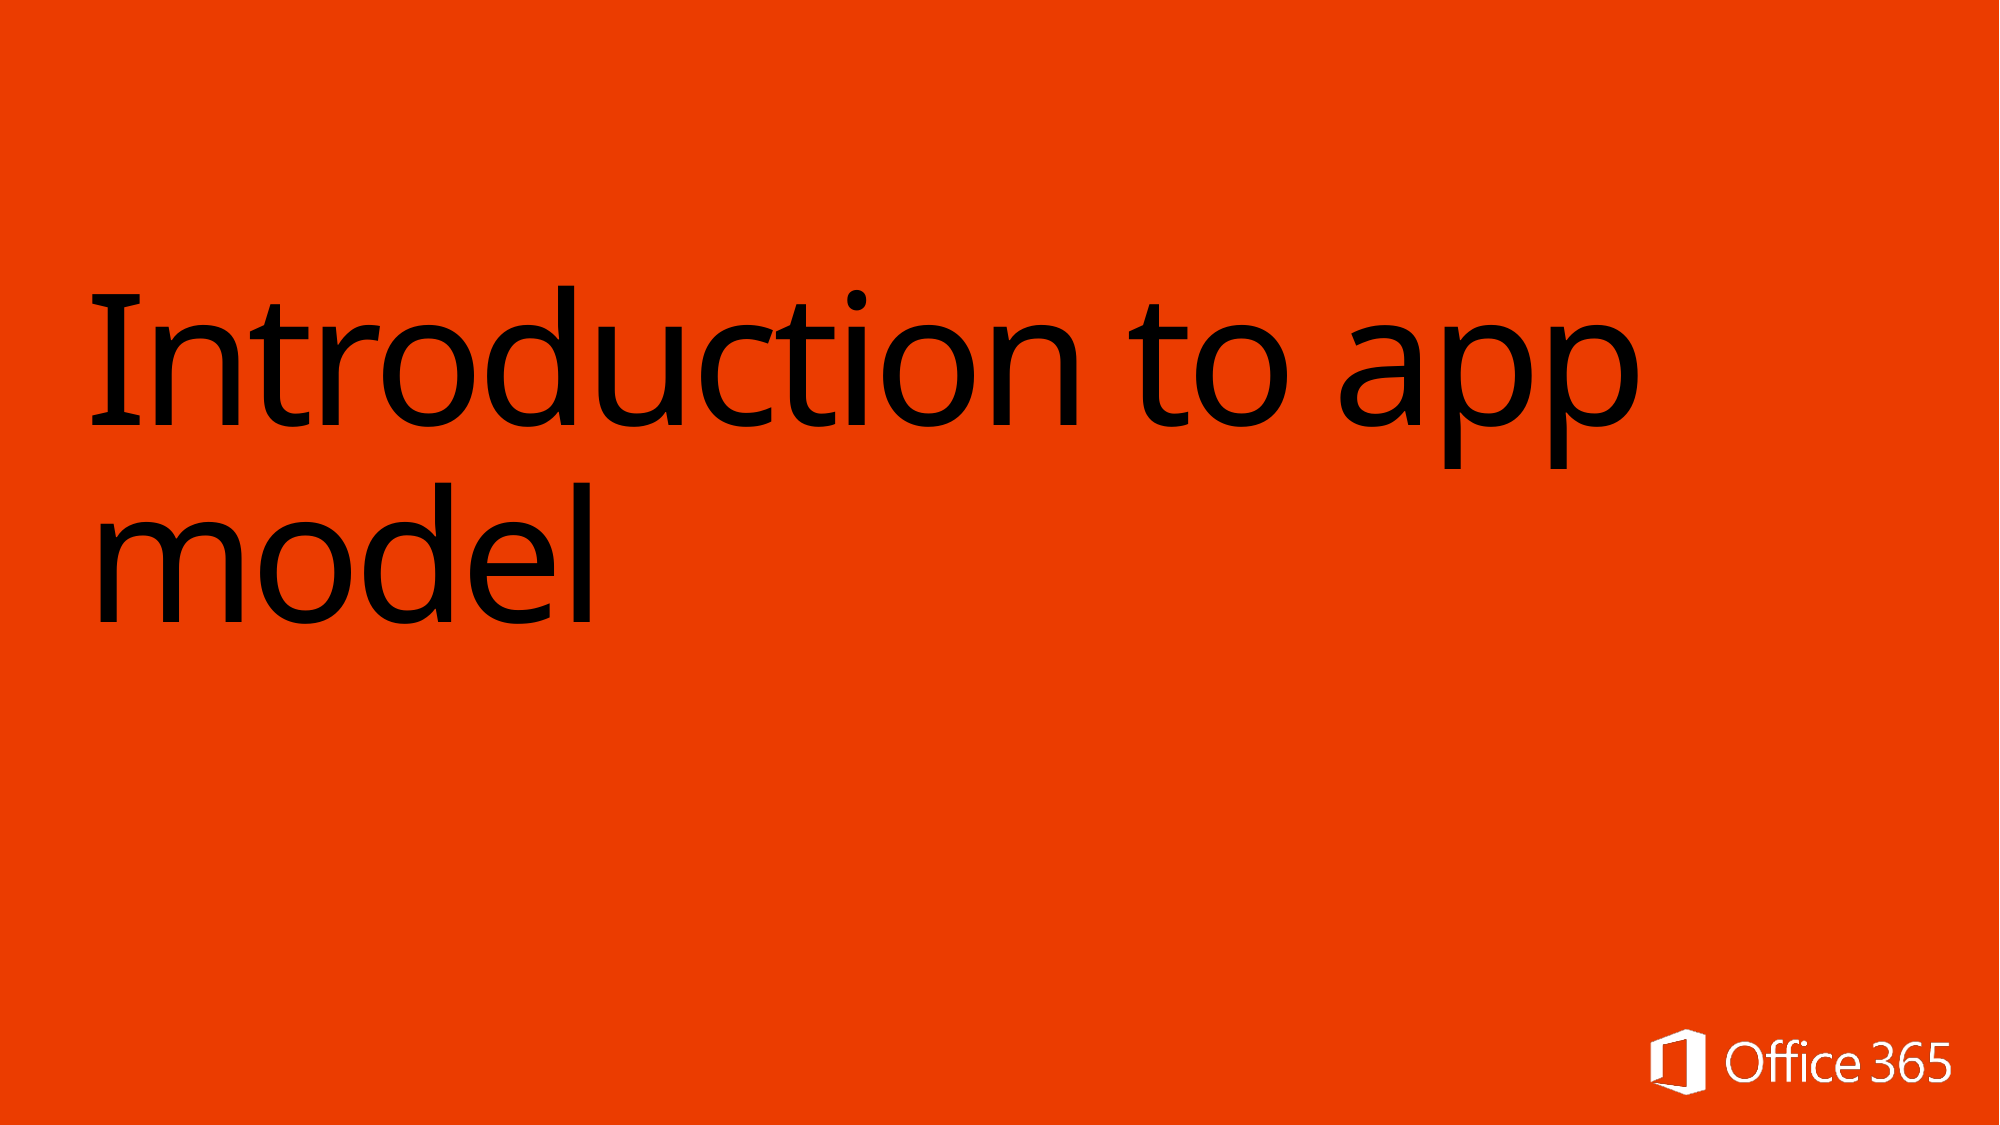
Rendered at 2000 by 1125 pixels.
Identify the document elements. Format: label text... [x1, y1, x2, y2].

title Introduction to app model [85, 462, 1914, 663]
picture [1622, 1000, 1978, 1124]
